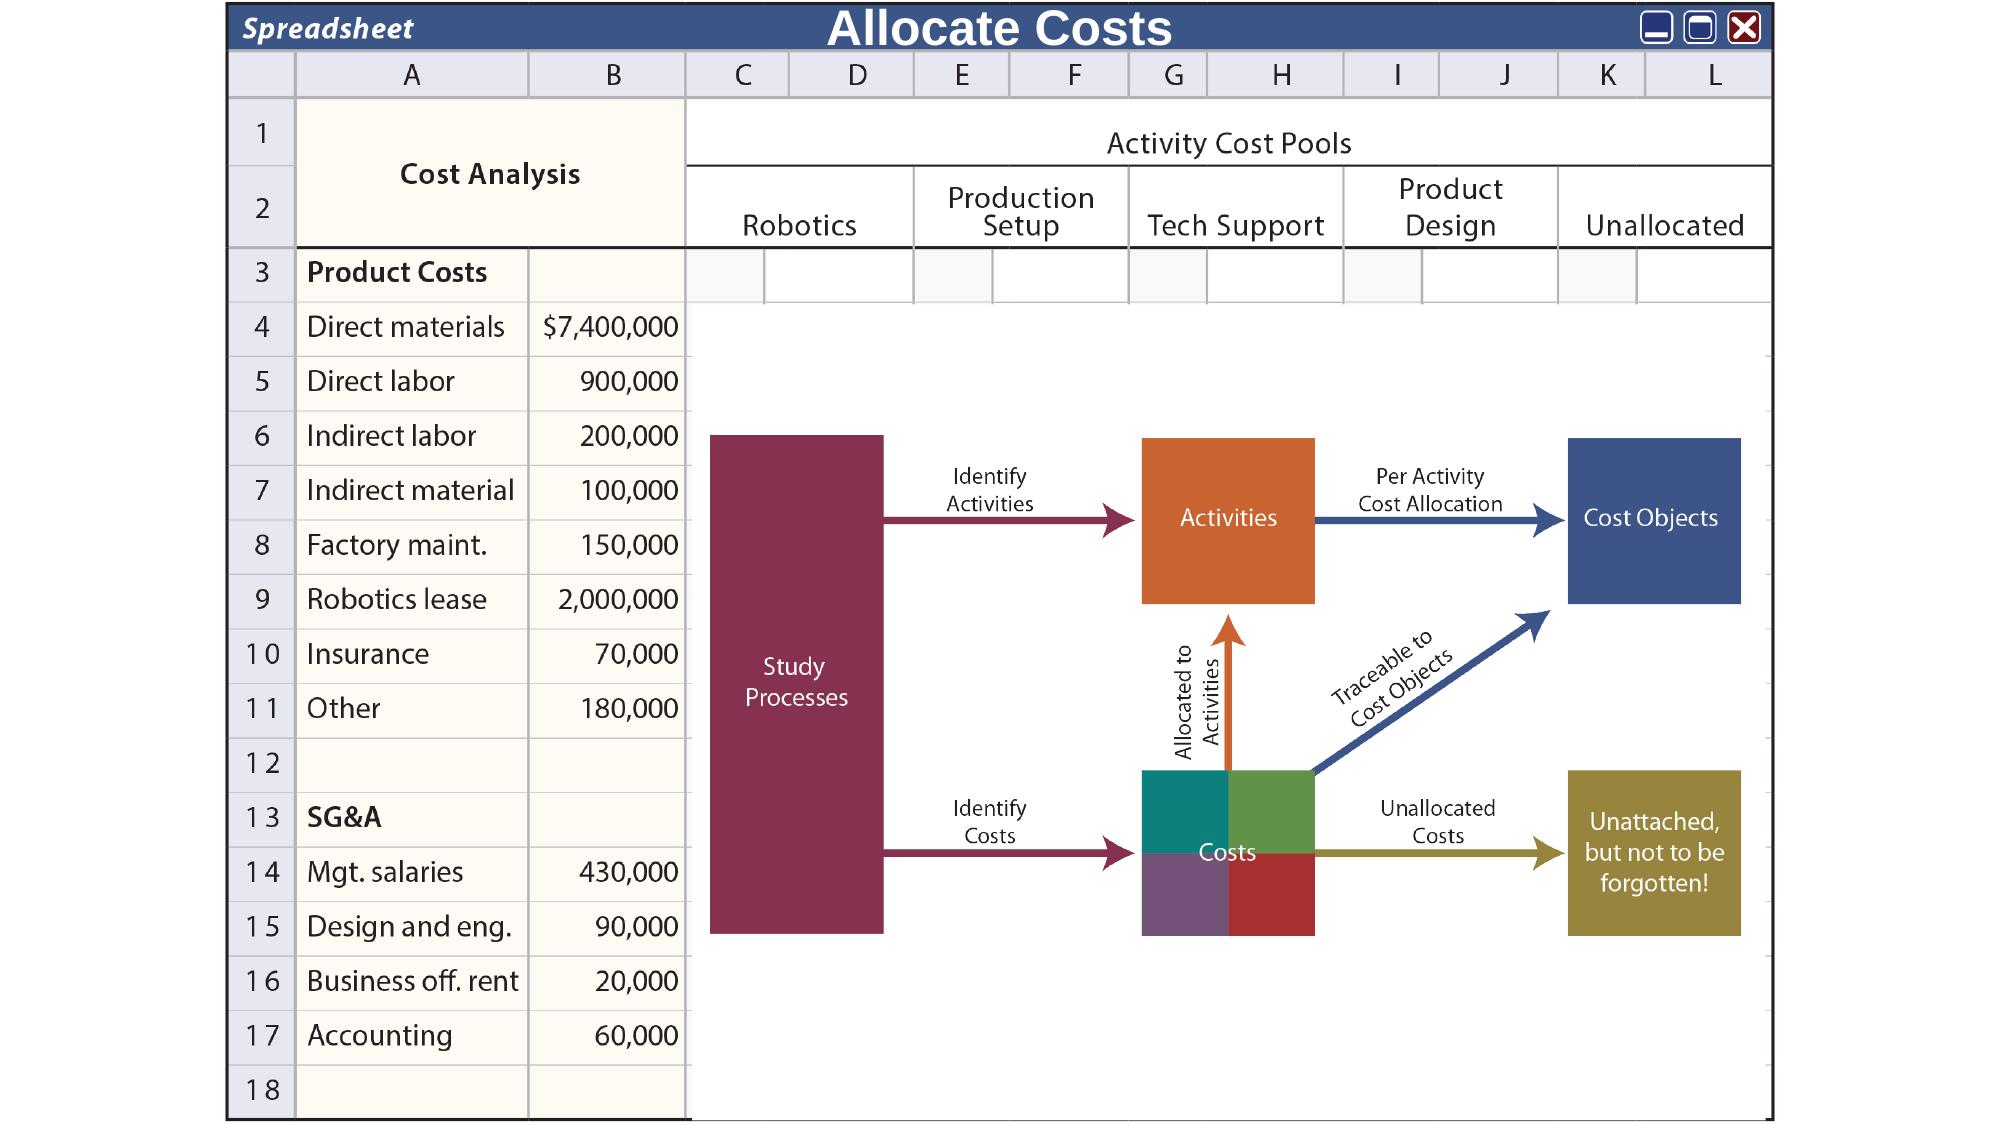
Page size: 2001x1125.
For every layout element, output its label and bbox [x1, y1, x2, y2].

picture [223, 0, 1777, 1125]
